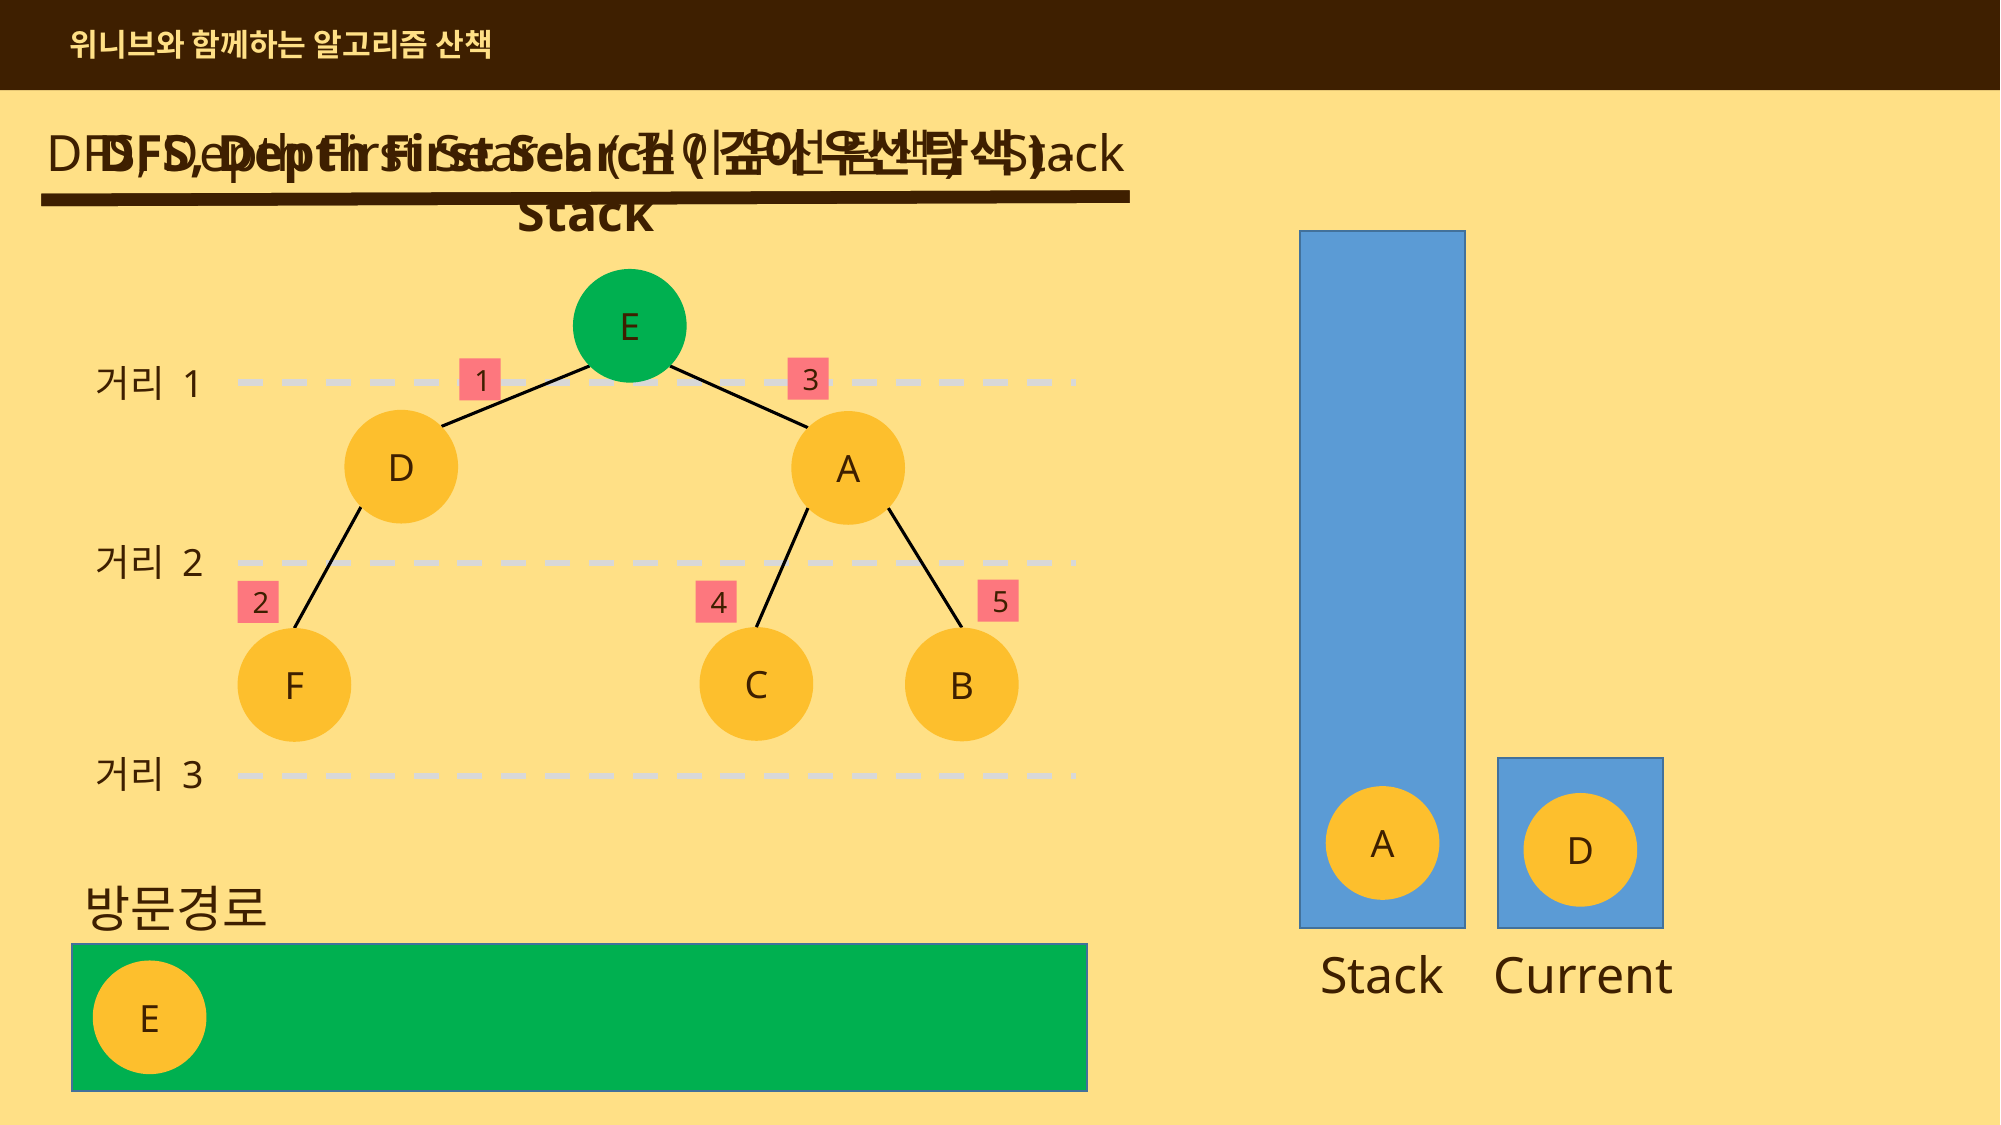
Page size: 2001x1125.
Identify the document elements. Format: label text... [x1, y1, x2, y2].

text_box [0, 0, 2000, 91]
text_box Stack [1287, 935, 1477, 1011]
text_box [71, 943, 1088, 1091]
text_box D [1523, 792, 1638, 907]
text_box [294, 506, 362, 629]
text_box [669, 365, 809, 428]
text_box E [92, 960, 207, 1075]
text_box 위니브와 함께하는 알고리즘 산책 [54, 17, 805, 71]
text_box Current [1477, 935, 1690, 1011]
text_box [441, 365, 590, 427]
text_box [47, 352, 1076, 806]
text_box E [572, 268, 687, 351]
text_box 방문경로 [47, 870, 305, 946]
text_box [47, 196, 1124, 201]
text_box [1299, 231, 1466, 928]
text_box A [1325, 786, 1440, 900]
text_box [888, 507, 962, 628]
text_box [756, 507, 809, 628]
text_box DFS, Depth First Search (깊이 우선 탐색) - Stack [17, 114, 1155, 250]
text_box [1497, 757, 1664, 928]
